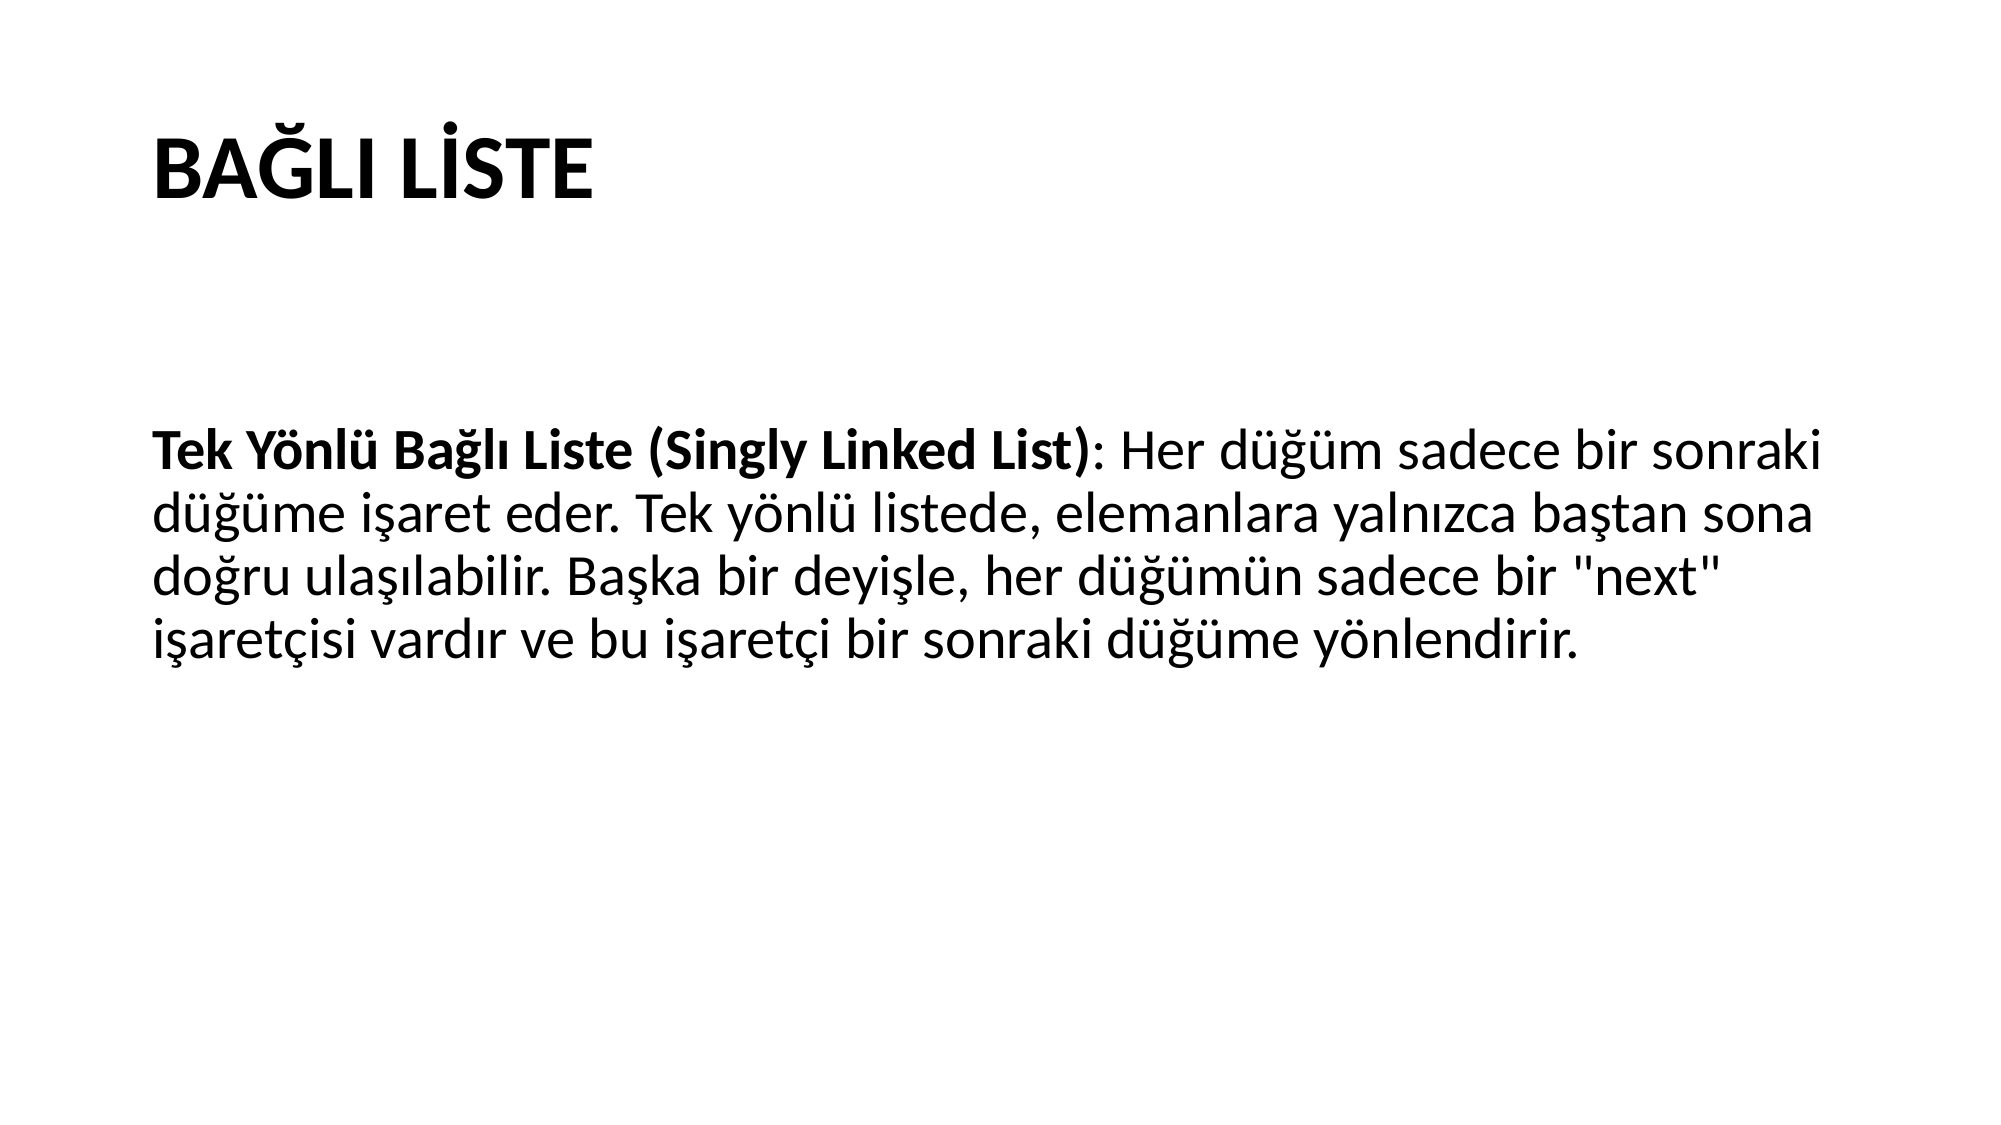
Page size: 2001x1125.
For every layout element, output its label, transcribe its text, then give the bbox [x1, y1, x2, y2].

title BAĞLI LİSTE [137, 59, 1863, 278]
list Tek Yönlü Bağlı Liste (Singly Linked List): Her düğüm sadece bir sonraki düğüme işaret eder. Tek yönlü listede, elemanlara yalnızca baştan sona doğru ulaşılabilir. Başka bir deyişle, her düğümün sadece bir "next" işaretçisi vardır ve bu işaretçi bir sonraki düğüme yönlendirir. [137, 412, 1863, 1014]
